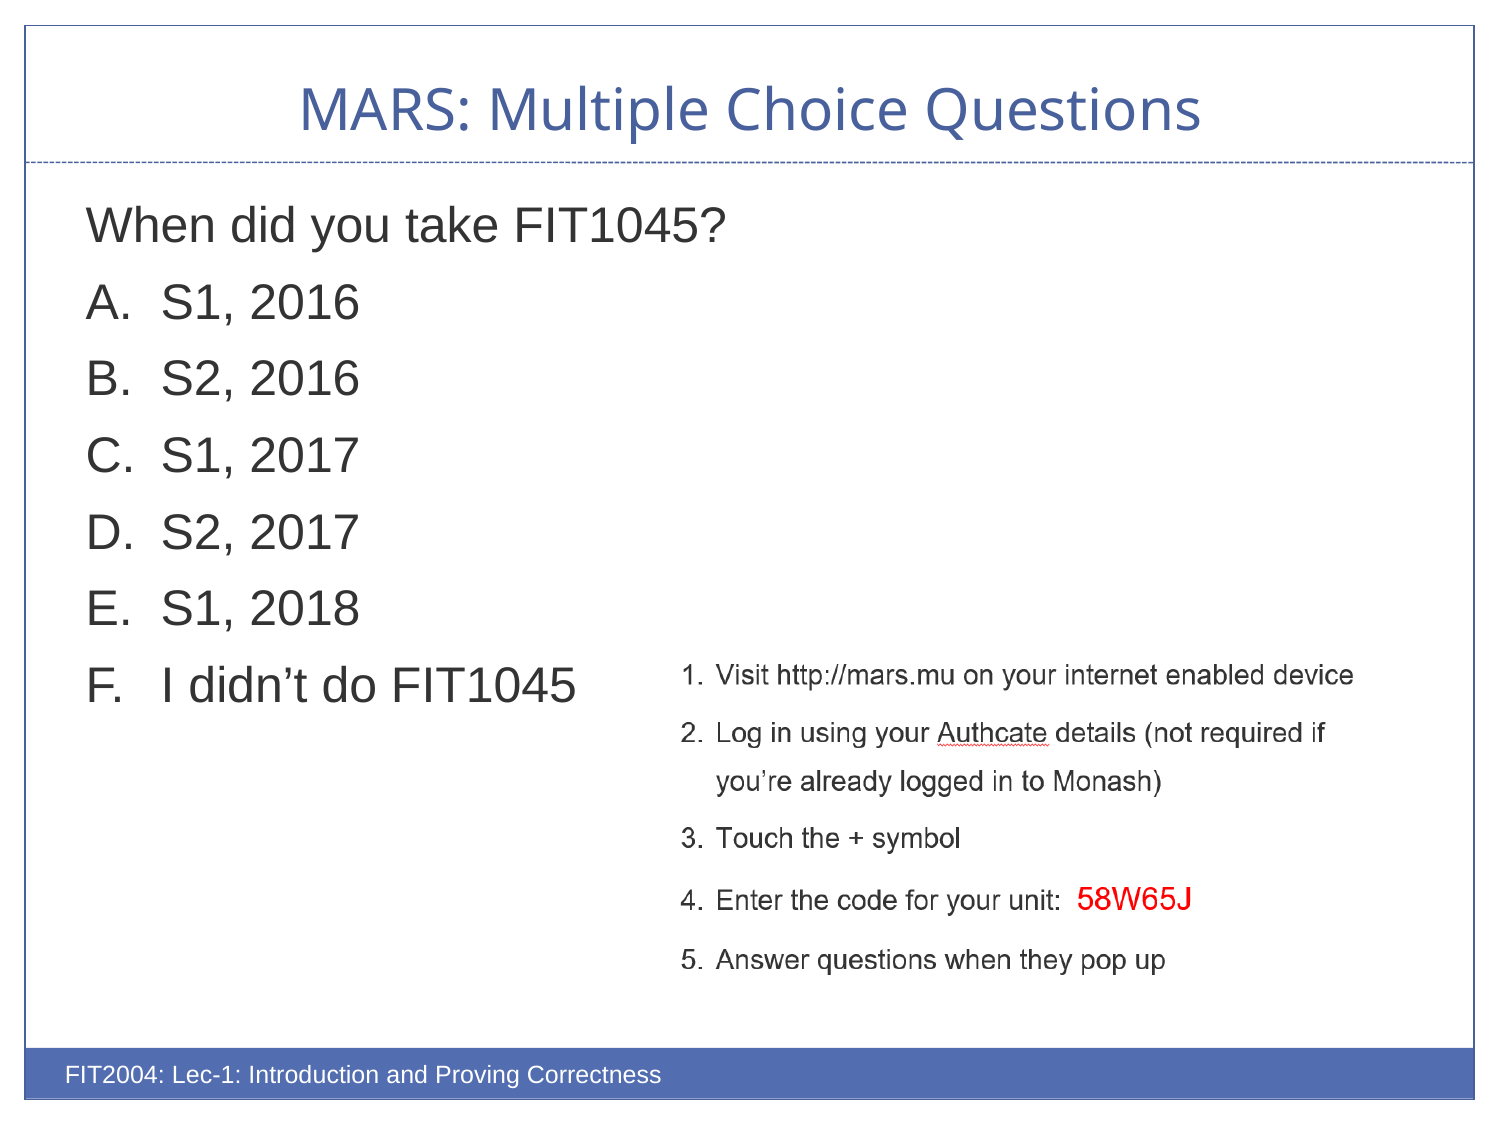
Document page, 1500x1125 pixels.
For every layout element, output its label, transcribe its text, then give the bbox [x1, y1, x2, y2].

picture [674, 662, 1358, 980]
title MARS: Multiple Choice Questions [25, 24, 1475, 150]
footer FIT2004: Lec-1: Introduction and Proving Correctness [50, 1051, 800, 1112]
list When did you take FIT1045? S1, 2016 S2, 2016 S1, 2017 S2, 2017 S1, 2018 I didn’t do FIT1045 [0, 159, 1395, 698]
